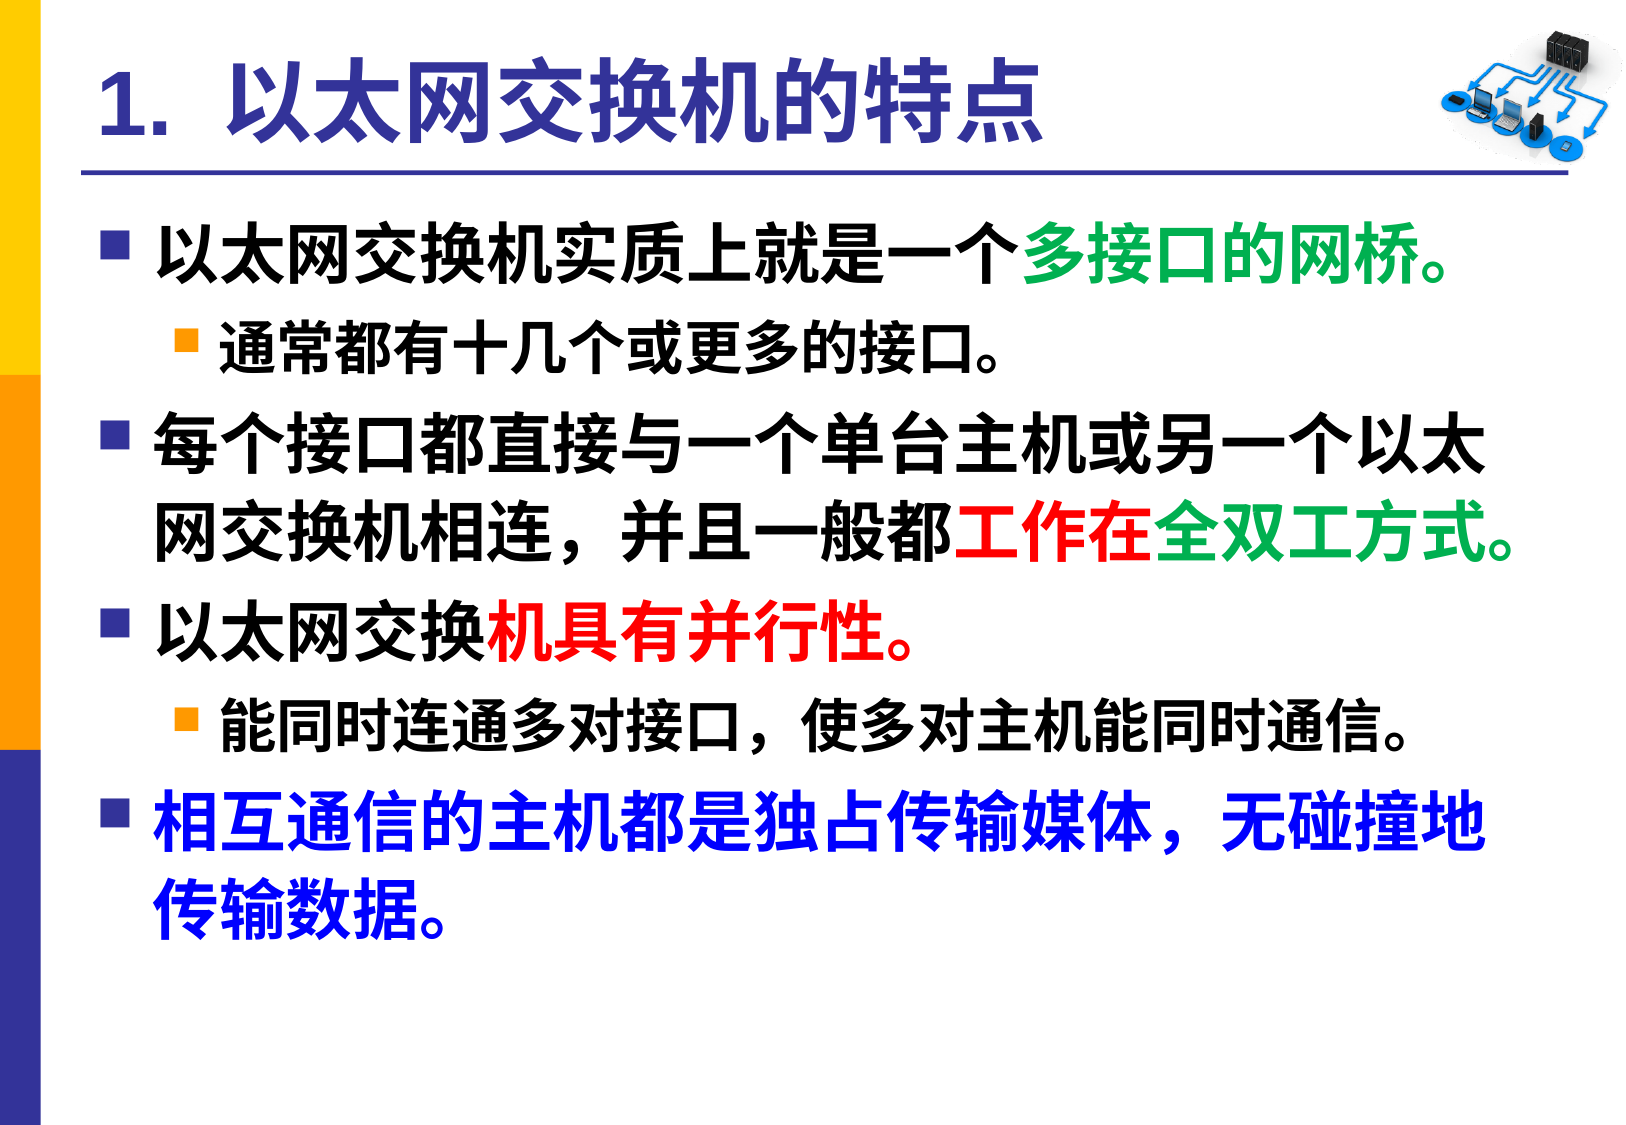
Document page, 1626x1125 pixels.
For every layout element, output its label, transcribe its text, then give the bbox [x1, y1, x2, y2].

list 以太网交换机实质上就是一个多接口的网桥。 通常都有十几个或更多的接口。 每个接口都直接与一个单台主机或另一个以太网交换机相连，并且一般都工作在全双工方式。 以太网交换机具有并行性。 能同时连通多对接口，使多对主机能同时通信。 相互通信的主机都是独占传输媒体，无碰撞地传输数据。 [81, 196, 1569, 1006]
picture [1438, 30, 1624, 165]
title 1. 以太网交换机的特点 [81, 30, 1569, 161]
